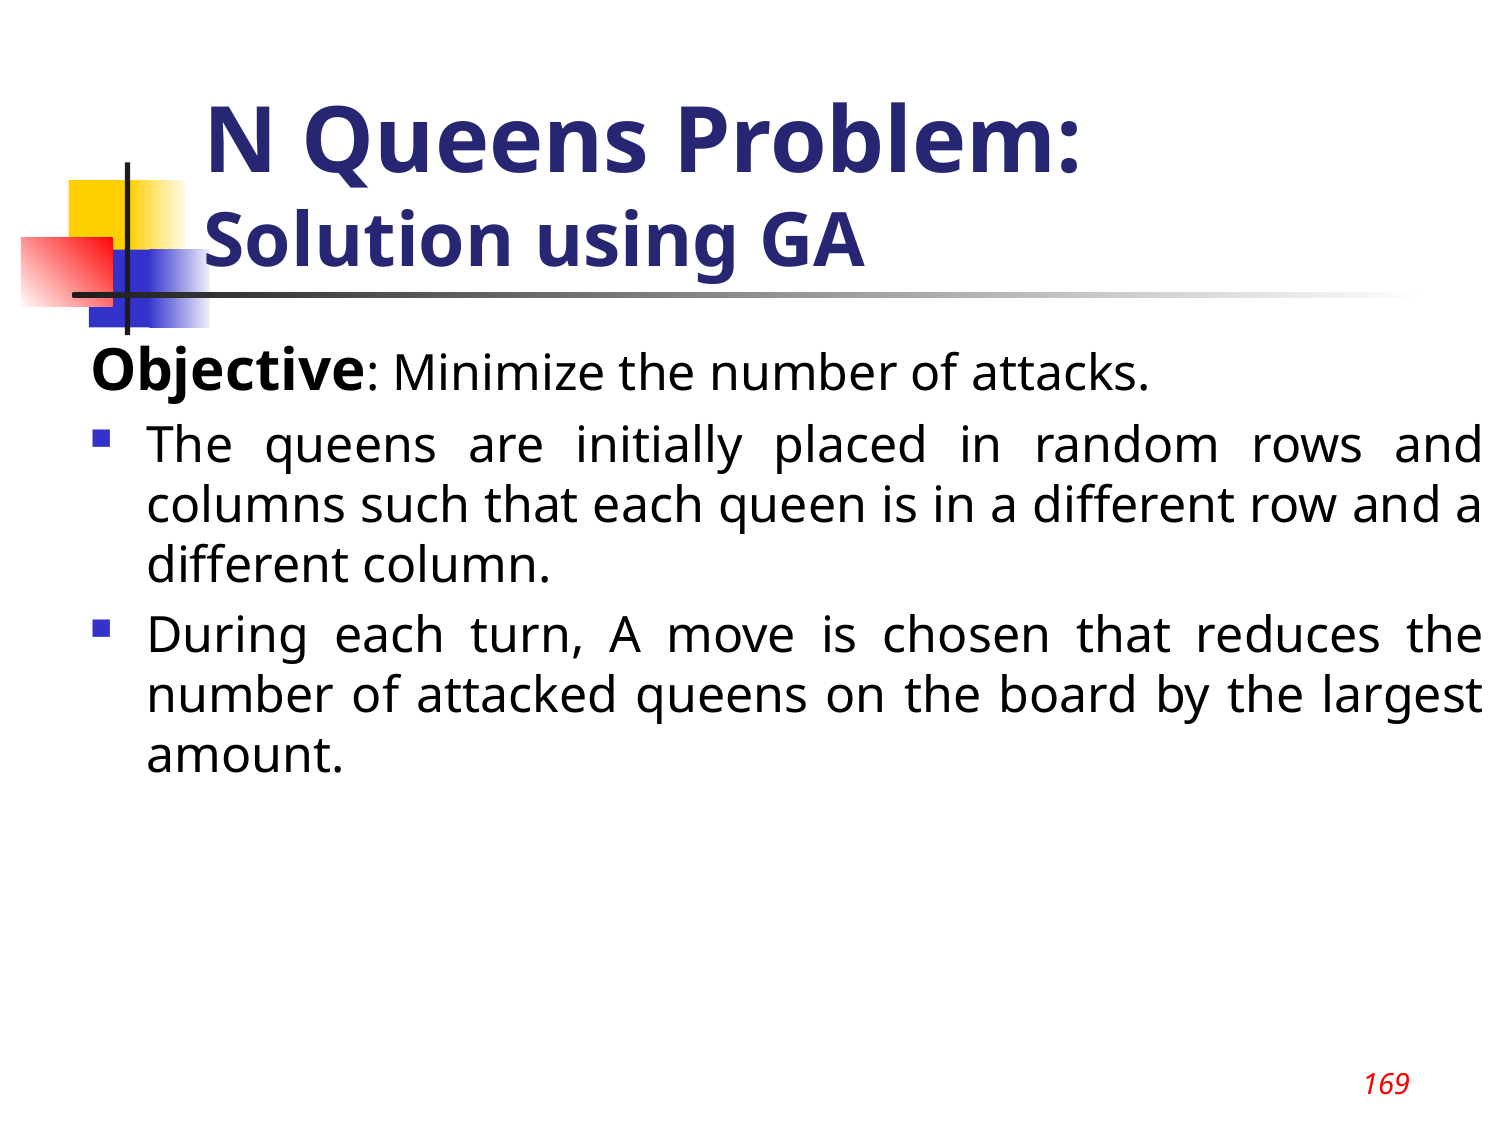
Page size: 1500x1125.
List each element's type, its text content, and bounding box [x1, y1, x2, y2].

title N Queens Problem: Solution using GA [188, 101, 1500, 289]
list Objective: Minimize the number of attacks. The queens are initially placed in random rows and columns such that each queen is in a different row and a different column. During each turn, A move is chosen that reduces the number of attacked queens on the board by the largest amount. [74, 324, 1500, 1125]
slide_number 169 [1112, 1037, 1426, 1113]
